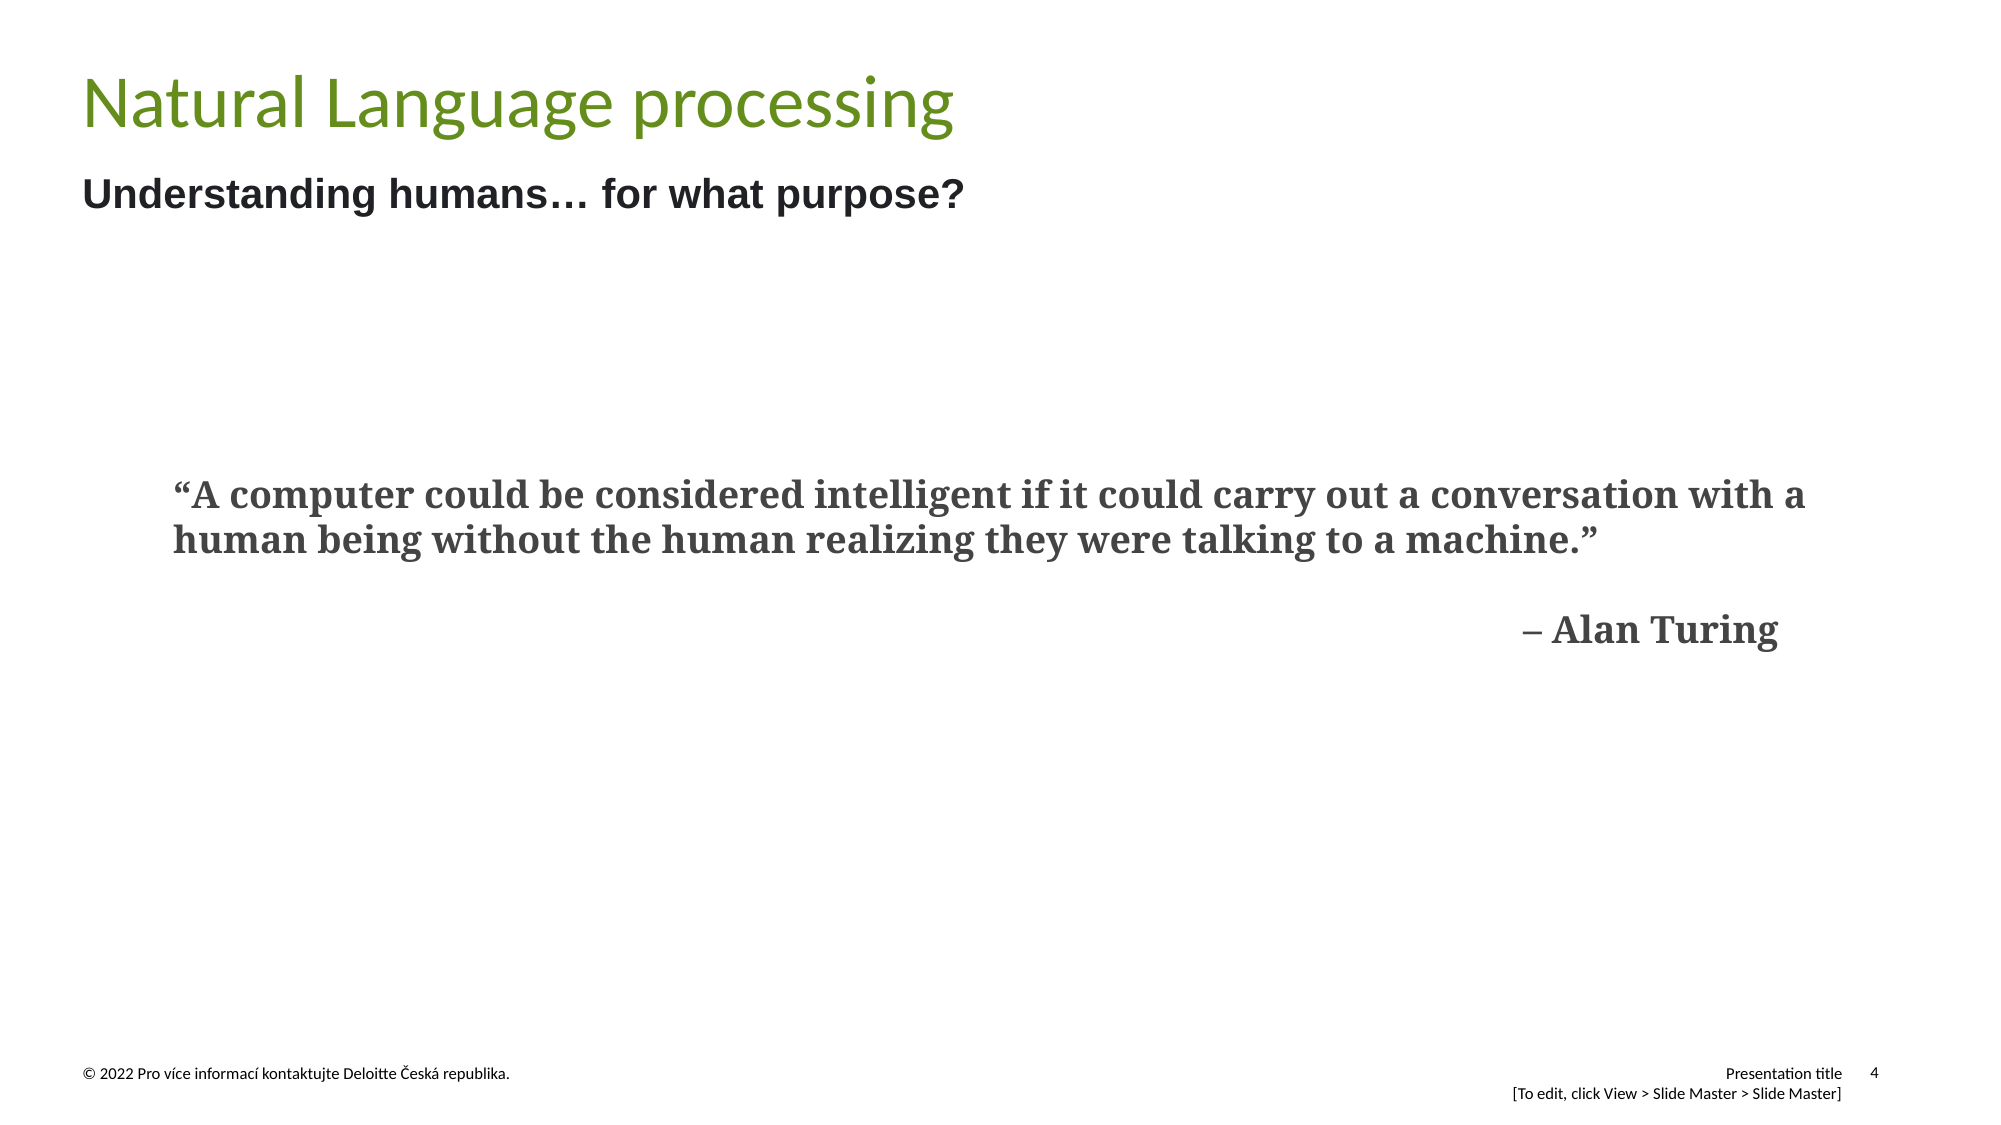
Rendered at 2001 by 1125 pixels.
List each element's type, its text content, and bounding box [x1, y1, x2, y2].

text_box Understanding humans… for what purpose? [82, 166, 1062, 230]
title Natural Language processing [82, 52, 1120, 167]
text_box “A computer could be considered intelligent if it could carry out a conversation with a human being without the human realizing they were talking to a machine.” – Alan Turing [158, 463, 1966, 659]
